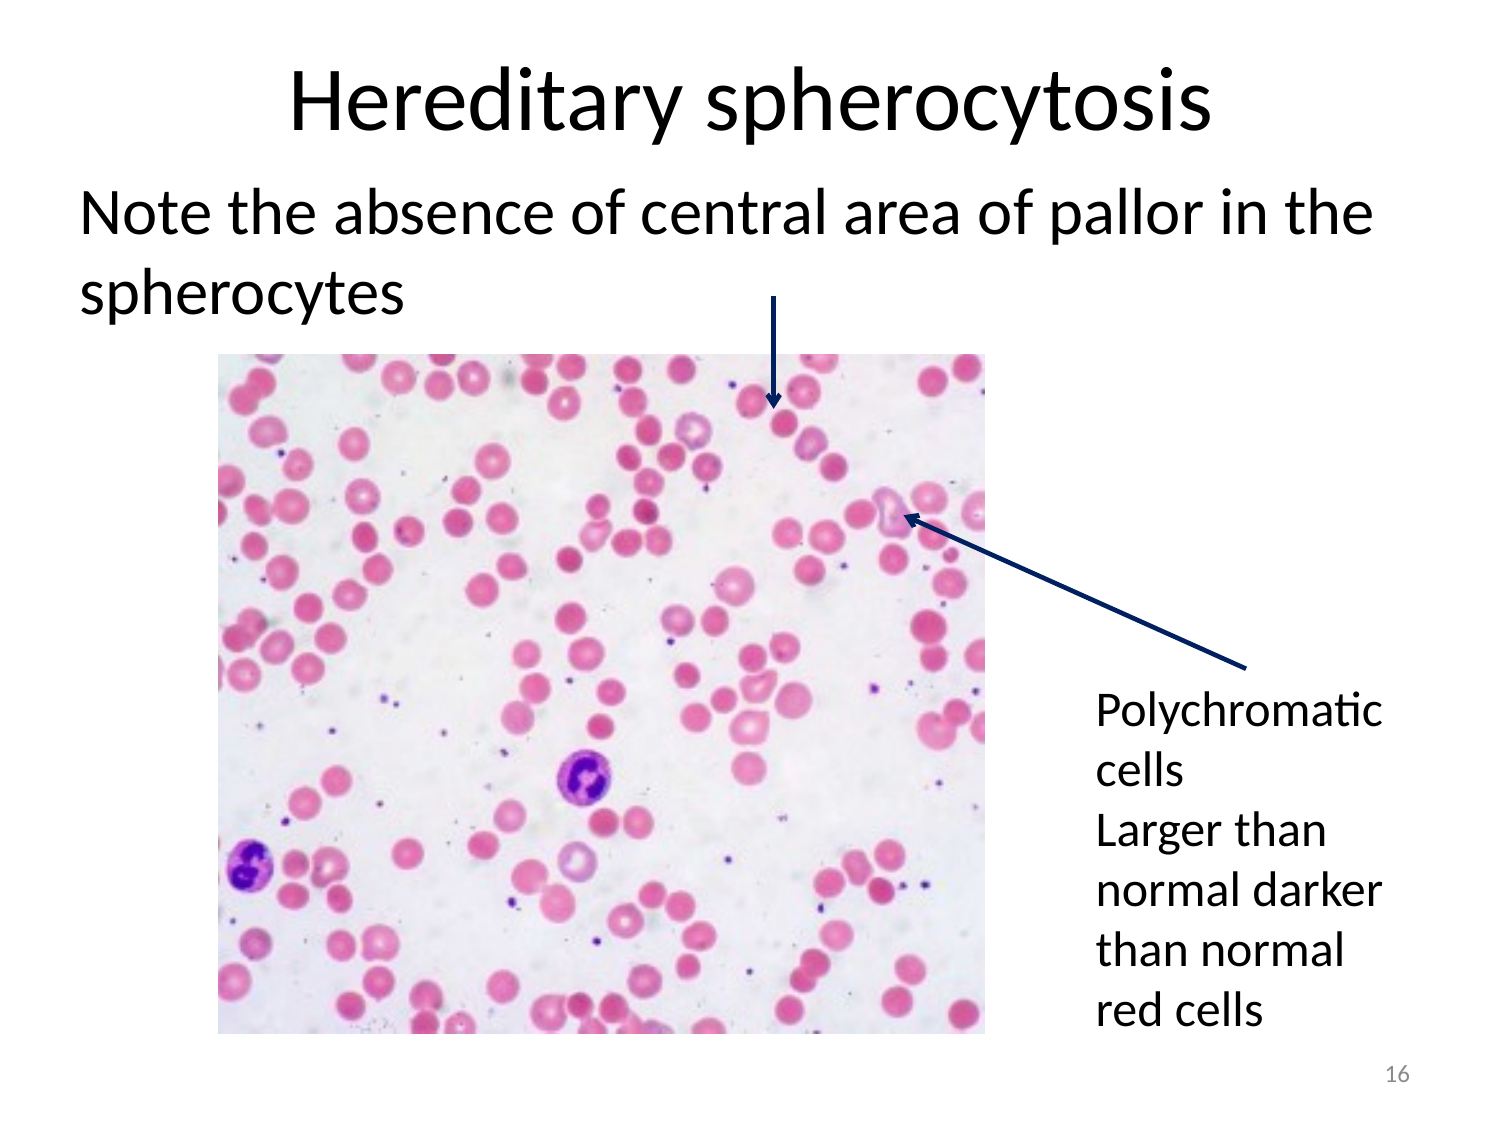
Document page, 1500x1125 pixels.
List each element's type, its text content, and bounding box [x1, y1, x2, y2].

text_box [903, 514, 1247, 669]
picture [218, 354, 985, 1034]
text_box Note the absence of central area of pallor in the spherocytes [64, 160, 1400, 336]
text_box Polychromatic cells Larger than normal darker than normal red cells [1080, 668, 1412, 1044]
title Hereditary spherocytosis [76, 0, 1427, 188]
slide_number 16 [1074, 1042, 1425, 1103]
